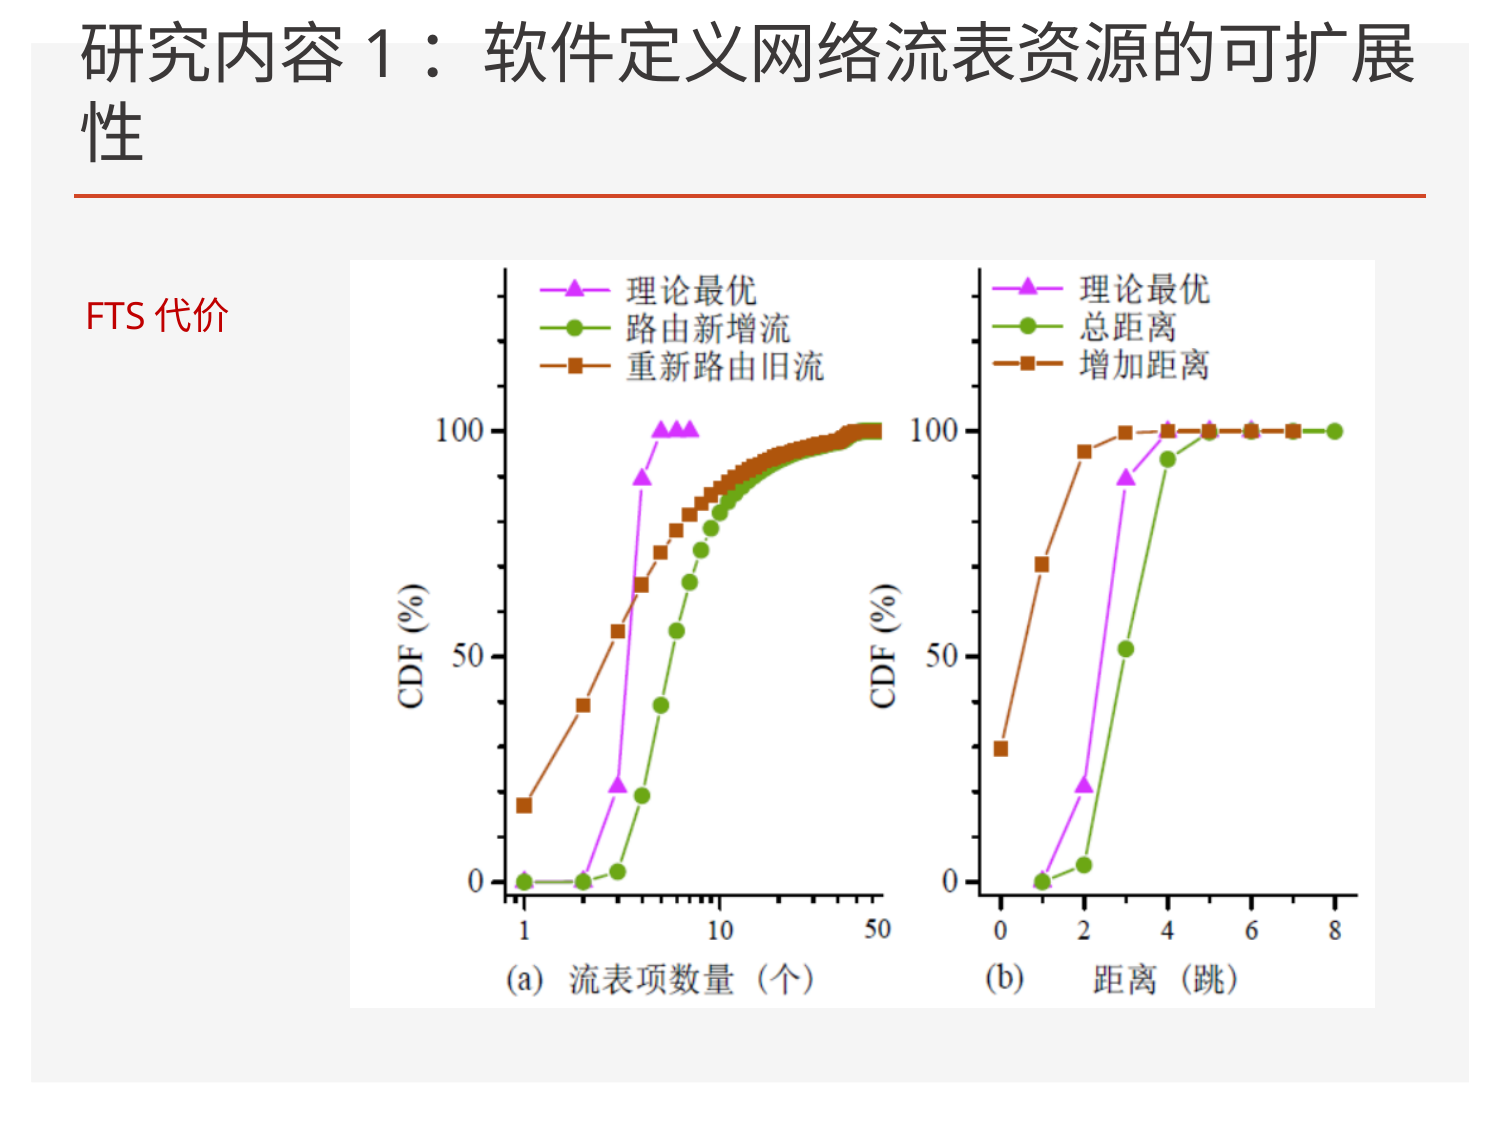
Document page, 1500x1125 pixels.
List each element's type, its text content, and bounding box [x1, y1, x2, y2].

picture [350, 260, 1375, 1008]
text_box FTS代价 [70, 284, 245, 345]
title 研究内容1：软件定义网络流表资源的可扩展性 [64, 73, 1483, 179]
